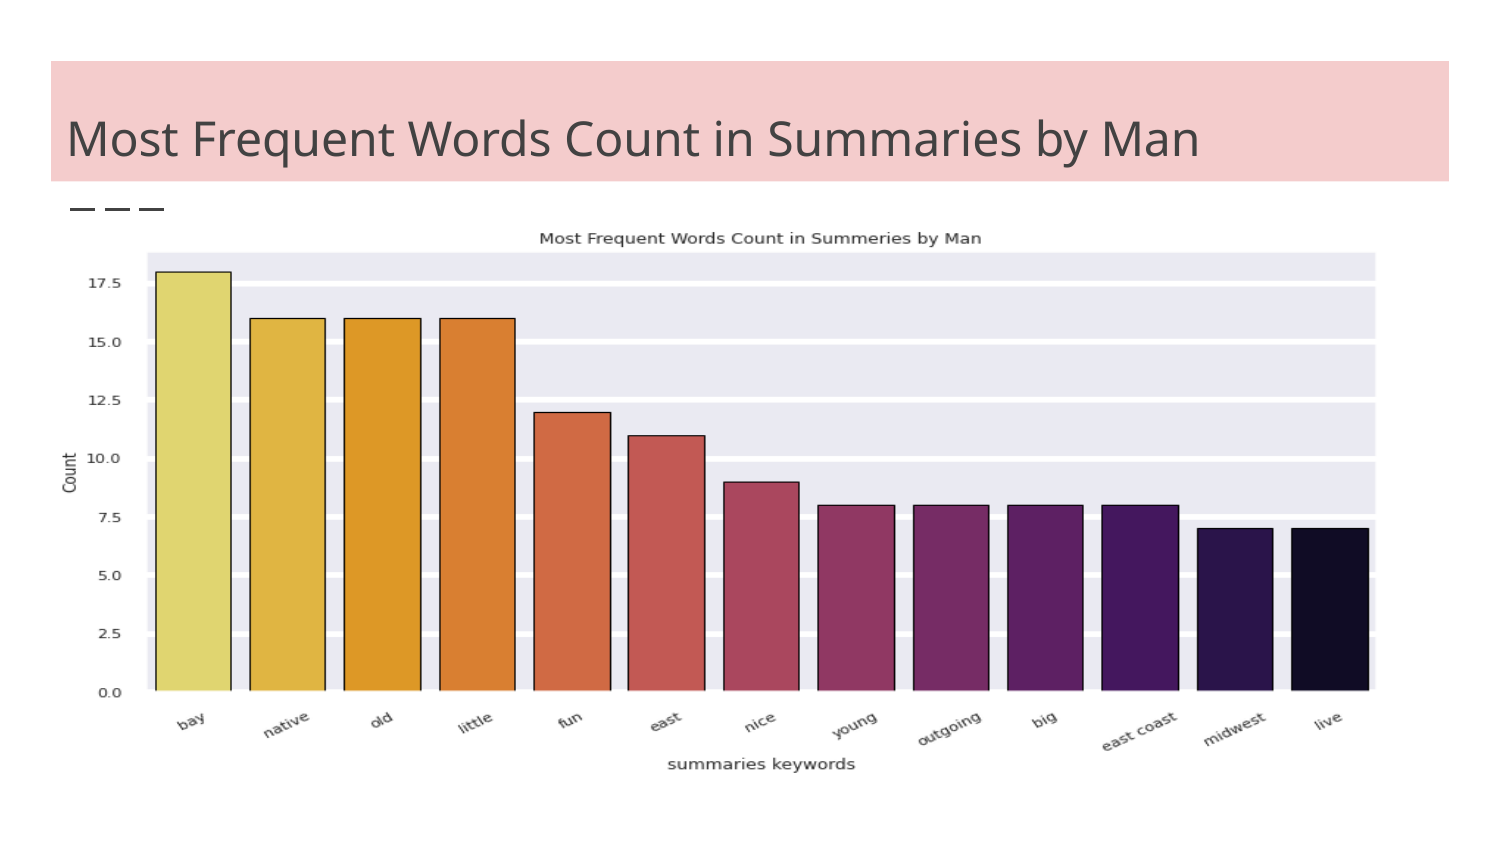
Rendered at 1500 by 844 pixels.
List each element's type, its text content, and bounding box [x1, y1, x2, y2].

title Most Frequent Words Count in Summaries by Man [51, 61, 1449, 182]
picture [50, 224, 1388, 781]
